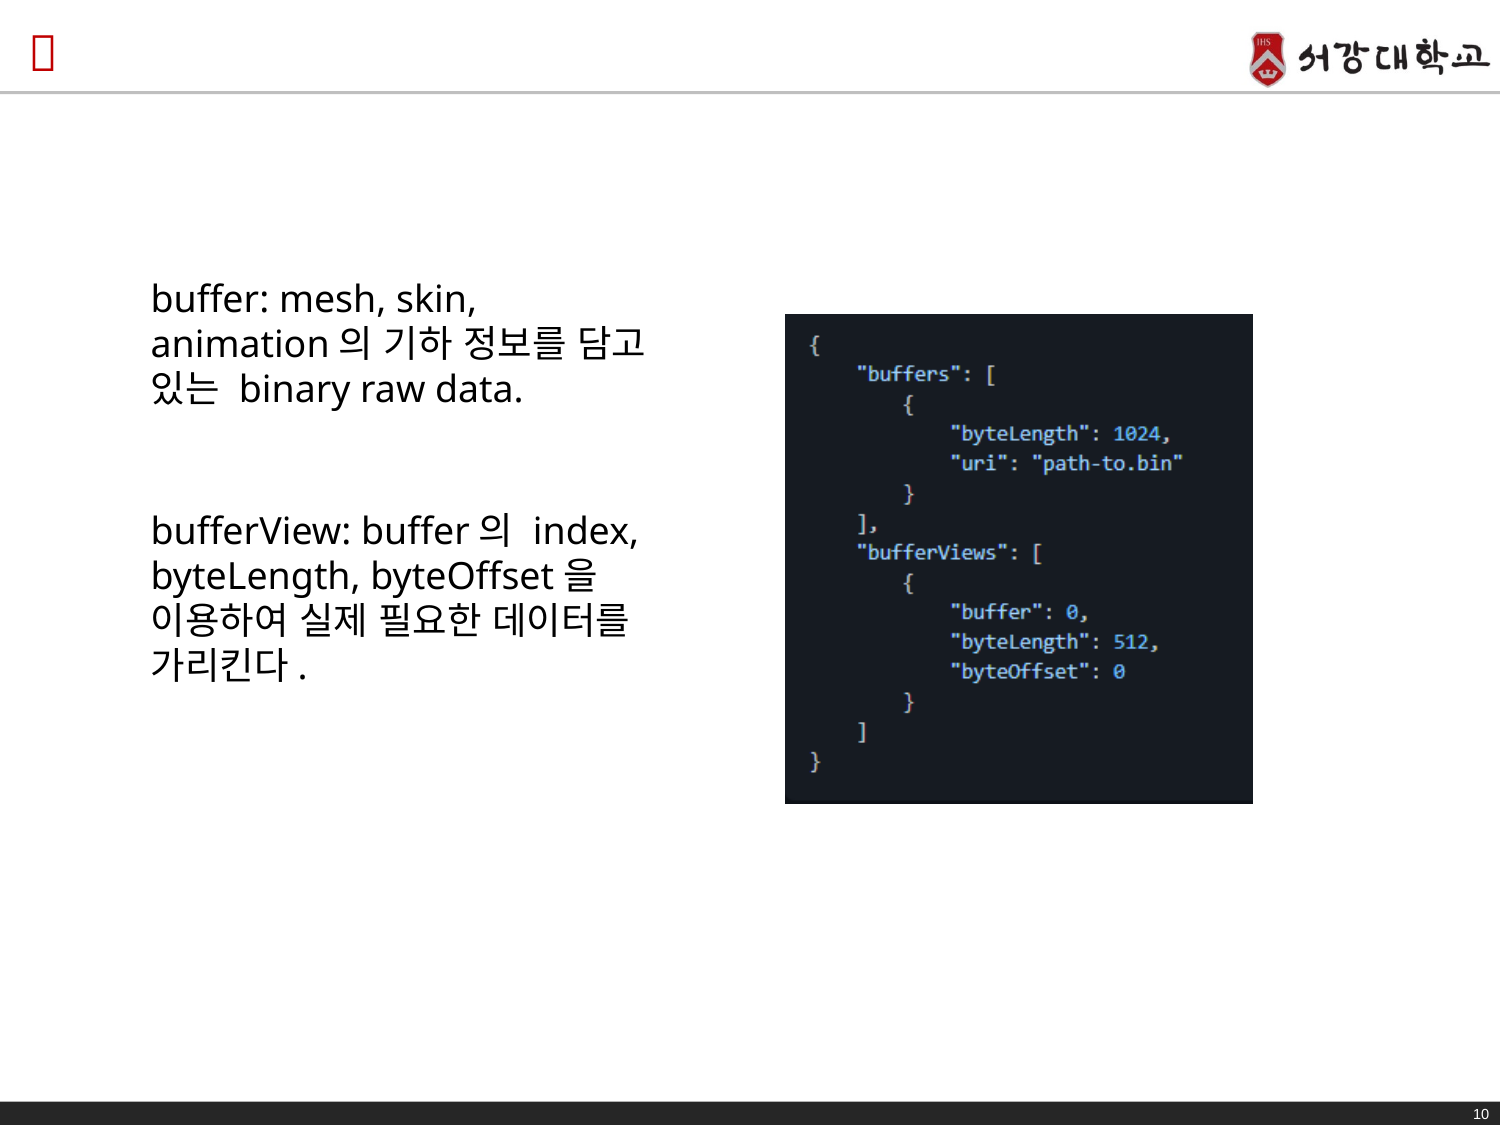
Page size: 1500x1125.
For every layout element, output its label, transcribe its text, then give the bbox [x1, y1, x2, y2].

text_box bufferView: buffer의 index, byteLength, byteOffset을 이용하여 실제 필요한 데이터를 가리킨다. [135, 499, 691, 695]
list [785, 314, 1253, 804]
slide_number 10 [1154, 1101, 1500, 1125]
picture [1241, 18, 1491, 90]
text_box buffer: mesh, skin, animation의 기하 정보를 담고 있는 binary raw data. [135, 267, 668, 417]
